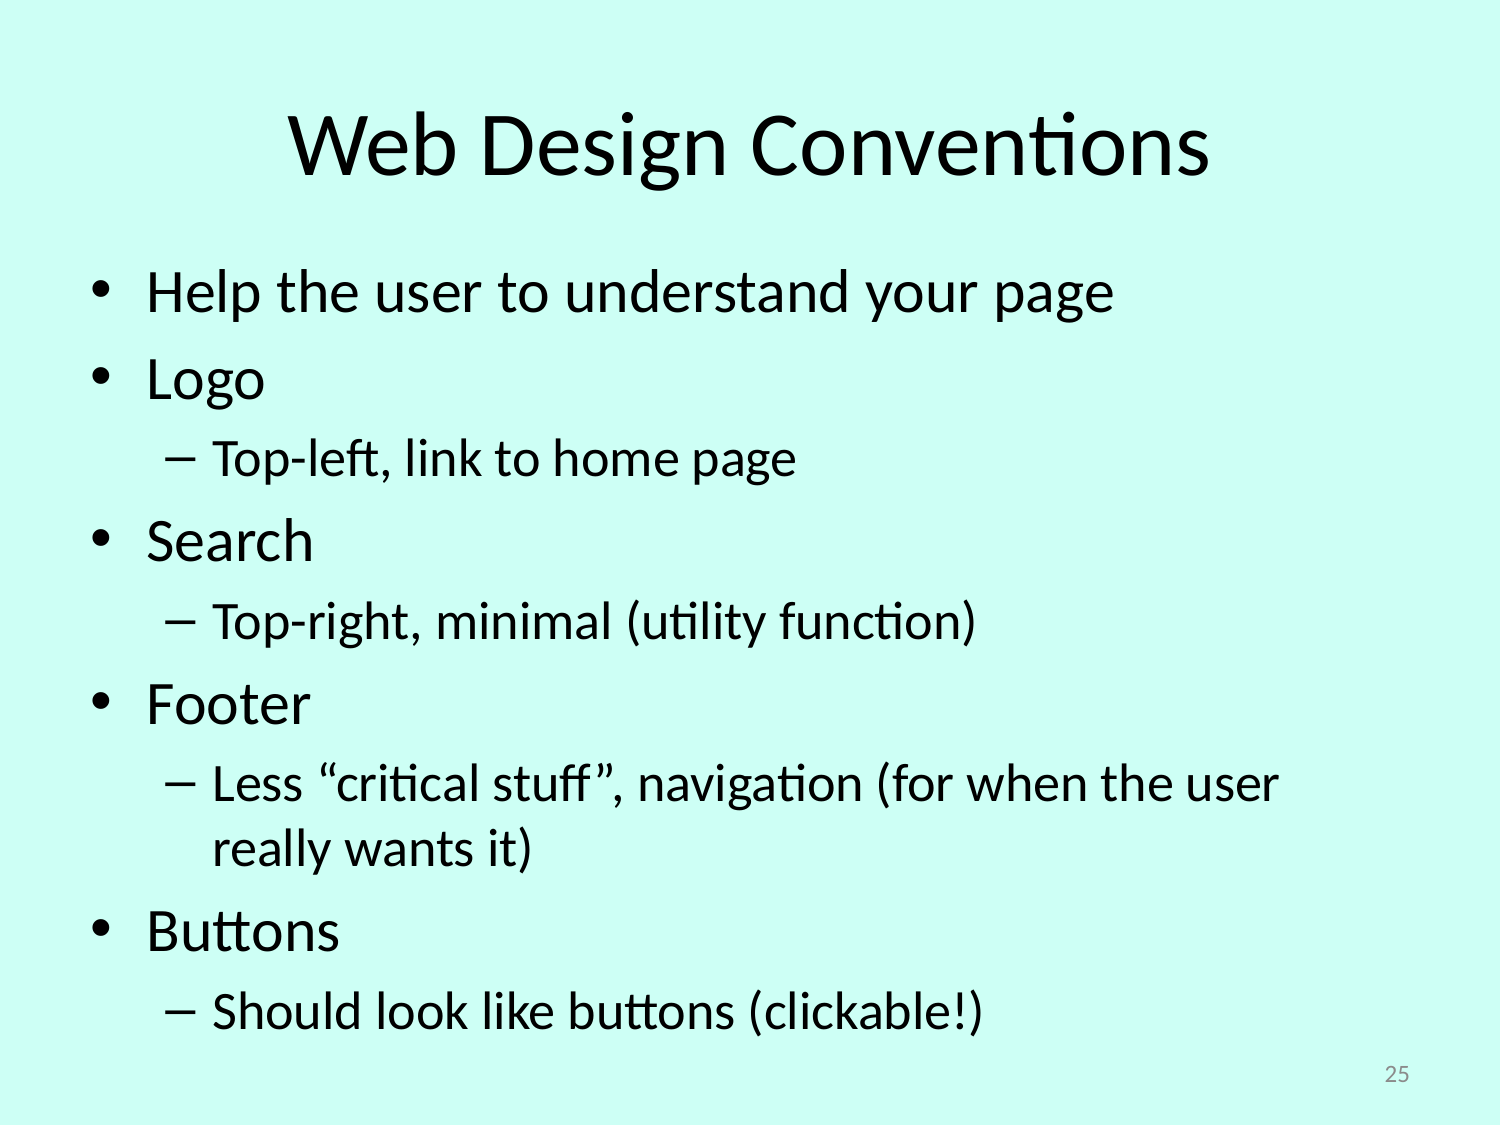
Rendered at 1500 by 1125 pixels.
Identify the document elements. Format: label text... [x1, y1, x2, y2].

title Web Design Conventions [75, 45, 1425, 233]
slide_number 25 [1074, 1042, 1425, 1103]
list Help the user to understand your page Logo Top-left, link to home page Search Top-right, minimal (utility function) Footer Less “critical stuff”, navigation (for when the user really wants it) Buttons Should look like buttons (clickable!) [75, 243, 1425, 1052]
